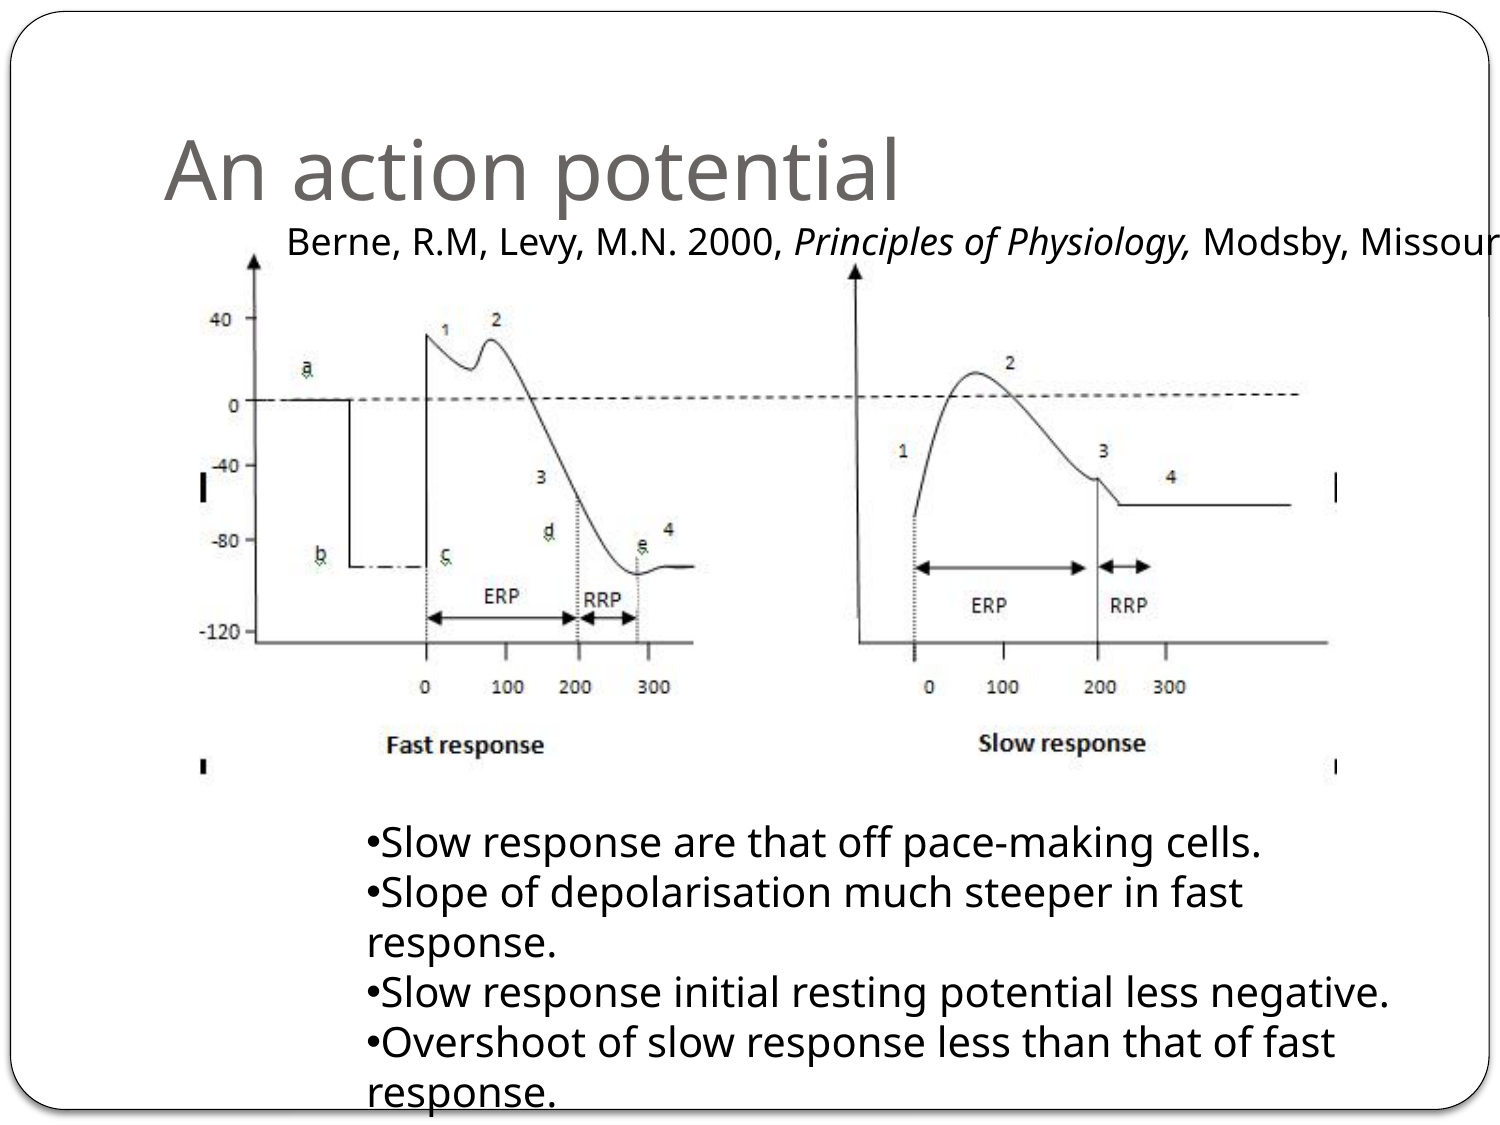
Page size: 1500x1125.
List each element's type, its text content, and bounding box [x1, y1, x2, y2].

text_box Berne, R.M, Levy, M.N. 2000, Principles of Physiology, Modsby, Missouri. [271, 210, 1500, 271]
title An action potential [150, 45, 1425, 233]
text_box Slow response are that off pace-making cells. Slope of depolarisation much steeper in fast response. Slow response initial resting potential less negative. Overshoot of slow response less than that of fast response. [351, 808, 1430, 1125]
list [198, 245, 1337, 798]
